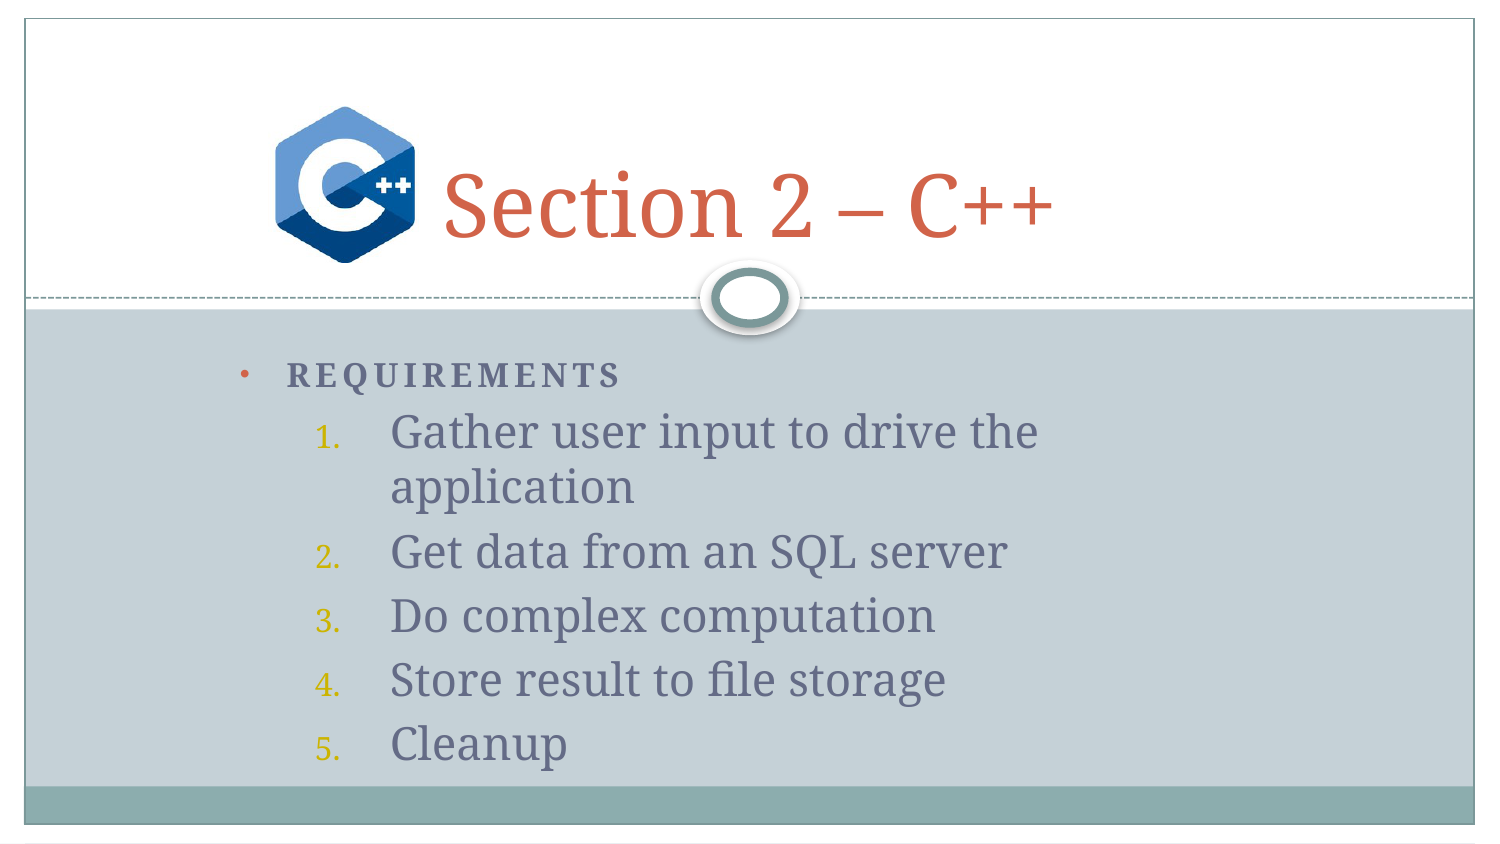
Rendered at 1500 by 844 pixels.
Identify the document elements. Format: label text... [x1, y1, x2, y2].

title Section 2 – C++ [112, 46, 1388, 263]
picture [268, 106, 425, 263]
subtitle Requirements Gather user input to drive the application Get data from an SQL server Do complex computation Store result to file storage Cleanup [225, 346, 1275, 785]
